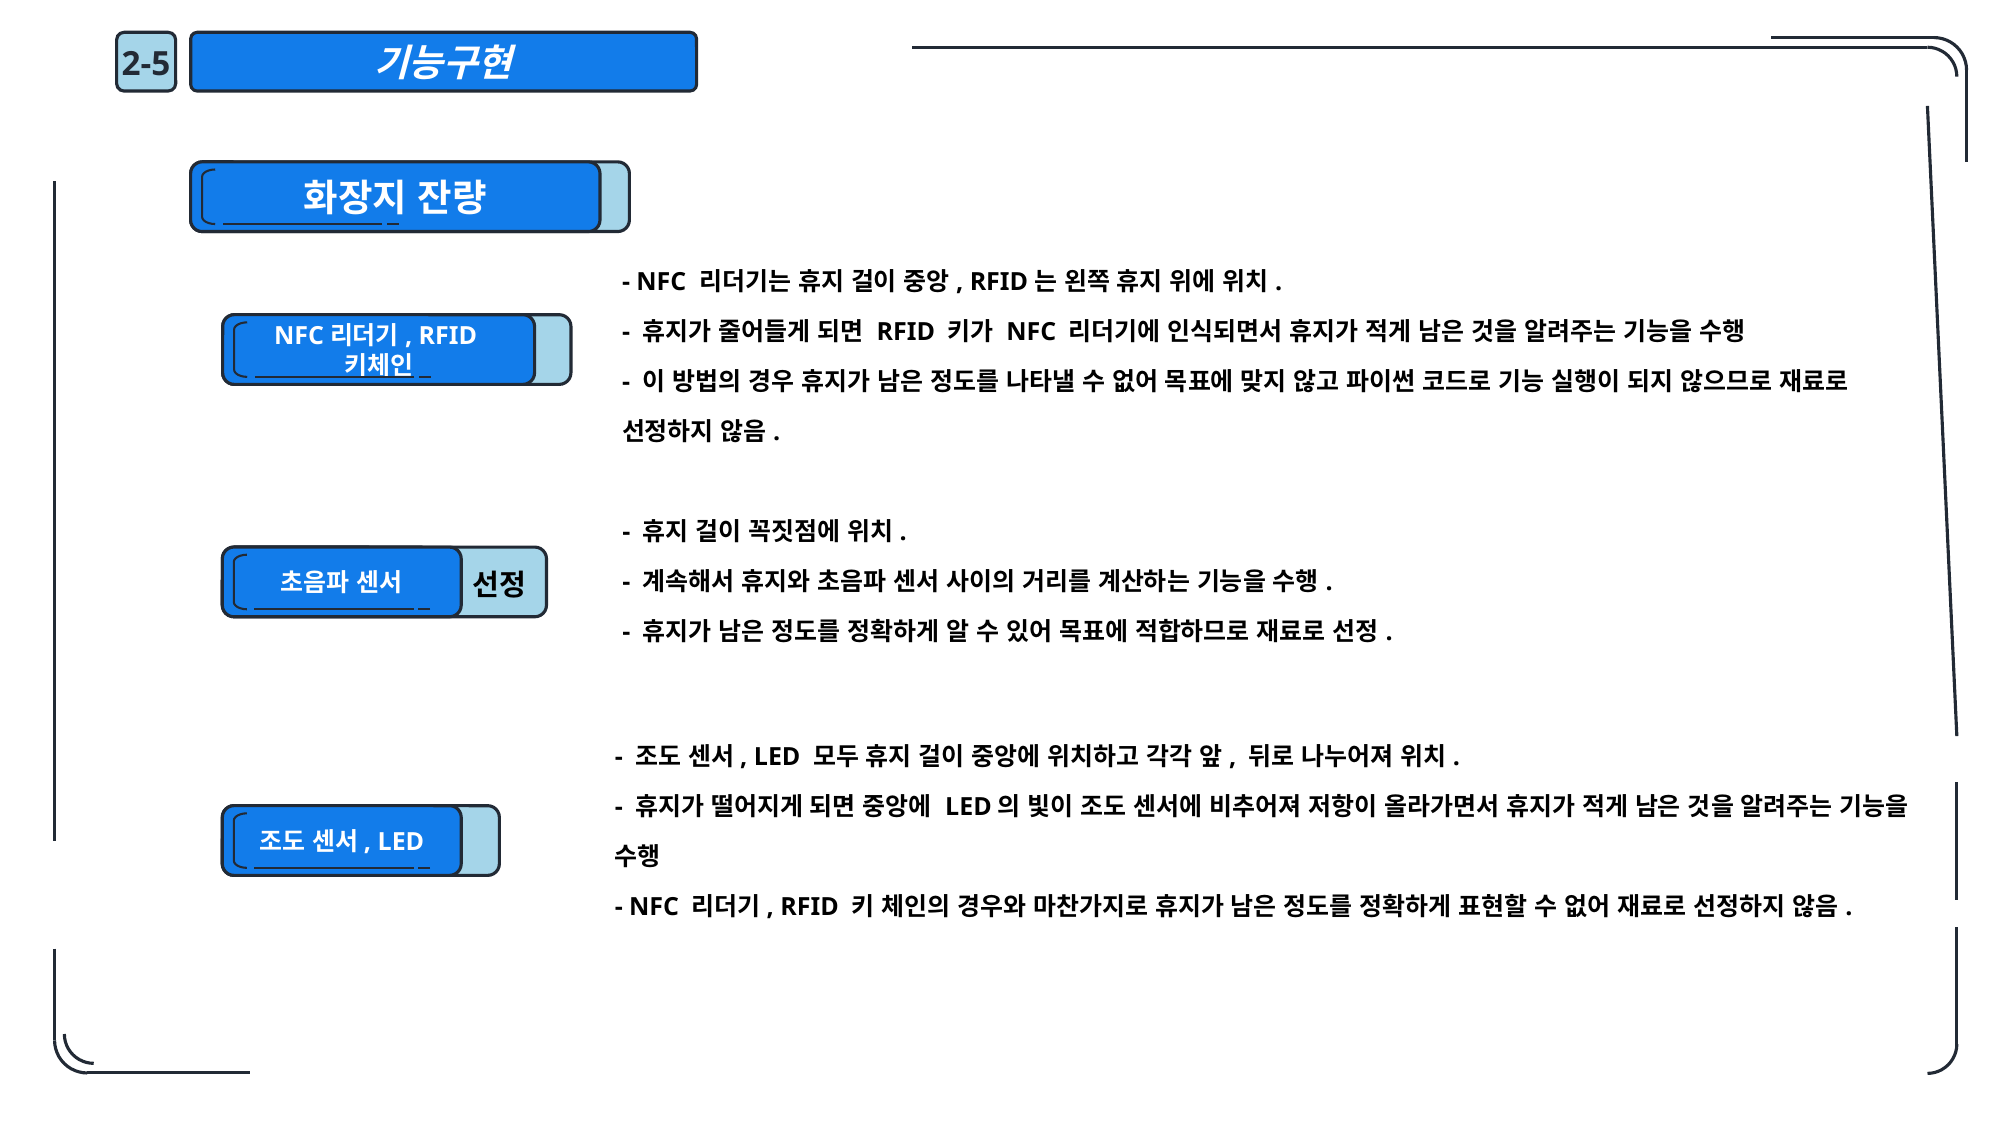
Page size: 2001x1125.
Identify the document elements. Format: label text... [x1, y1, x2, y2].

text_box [304, 742, 360, 939]
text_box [272, 98, 328, 295]
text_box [304, 483, 360, 681]
text_box 기능구현 [190, 31, 698, 37]
text_box 2-5 [116, 31, 176, 37]
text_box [54, 37, 1967, 1074]
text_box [304, 251, 360, 448]
